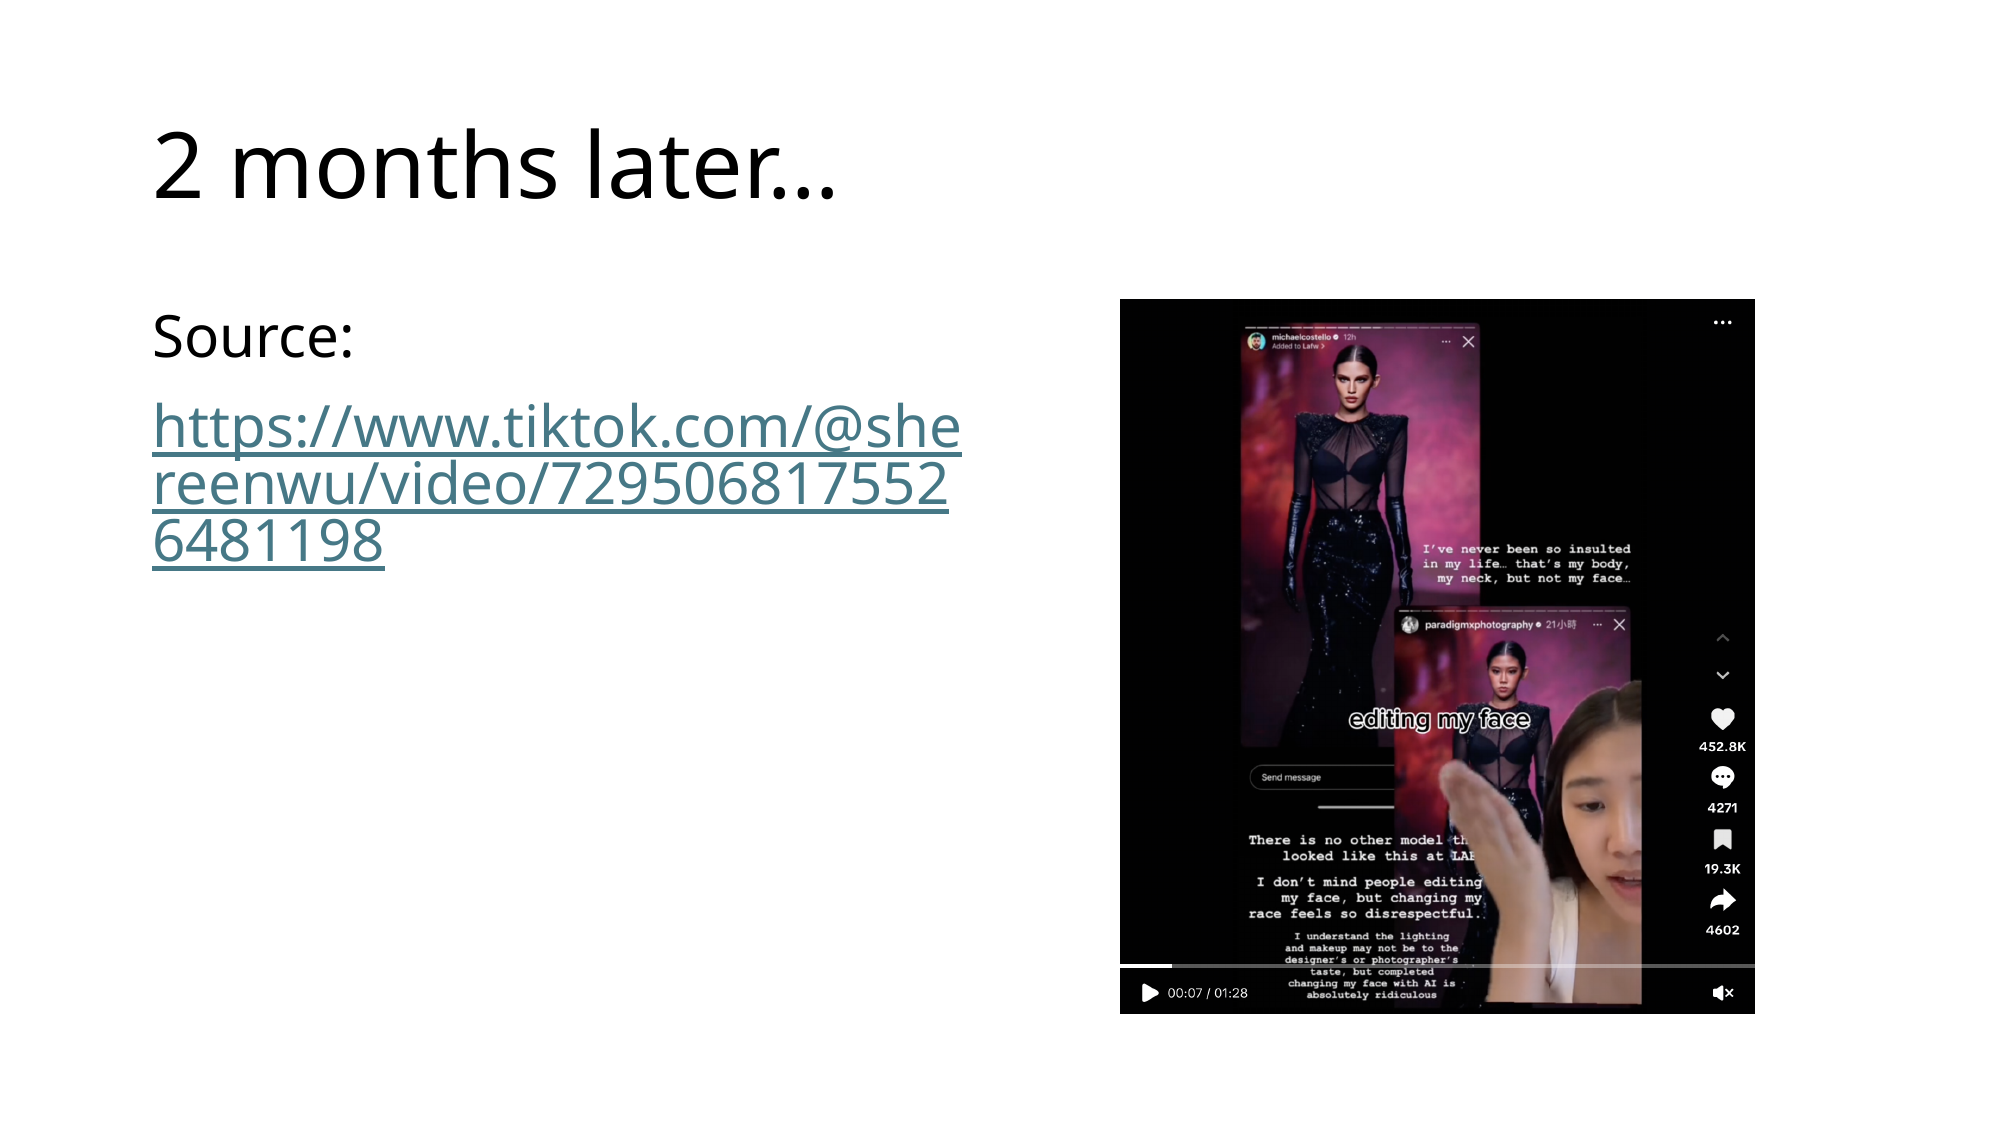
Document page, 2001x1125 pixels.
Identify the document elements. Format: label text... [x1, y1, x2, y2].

title 2 months later… [137, 59, 1863, 278]
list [1119, 298, 1756, 1014]
list Source: https://www.tiktok.com/@shereenwu/video/7295068175526481198 [137, 299, 988, 1014]
